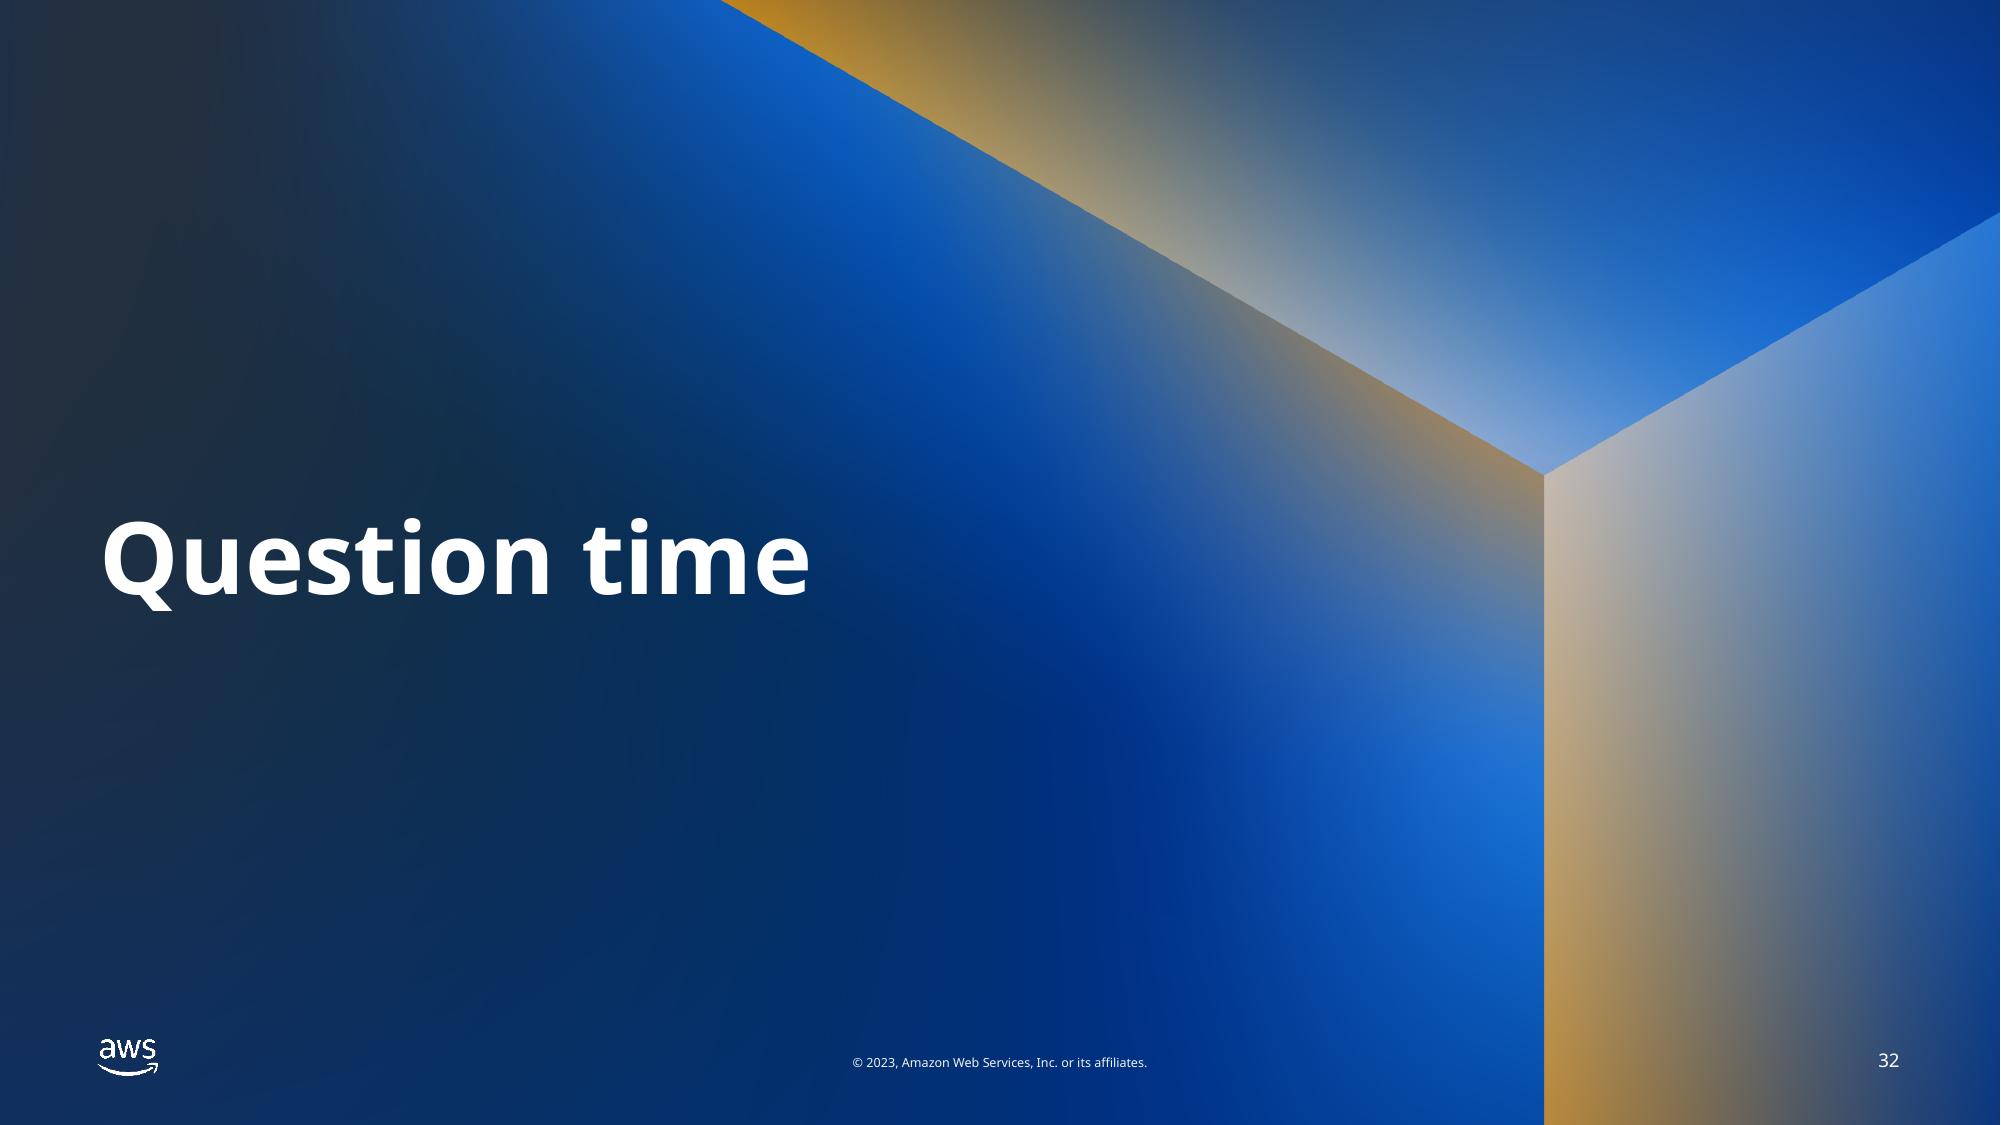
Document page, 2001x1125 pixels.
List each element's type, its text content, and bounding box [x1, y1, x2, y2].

picture [0, 0, 2000, 1125]
title Question time [99, 498, 1770, 627]
slide_number 32 [1464, 1031, 1915, 1092]
